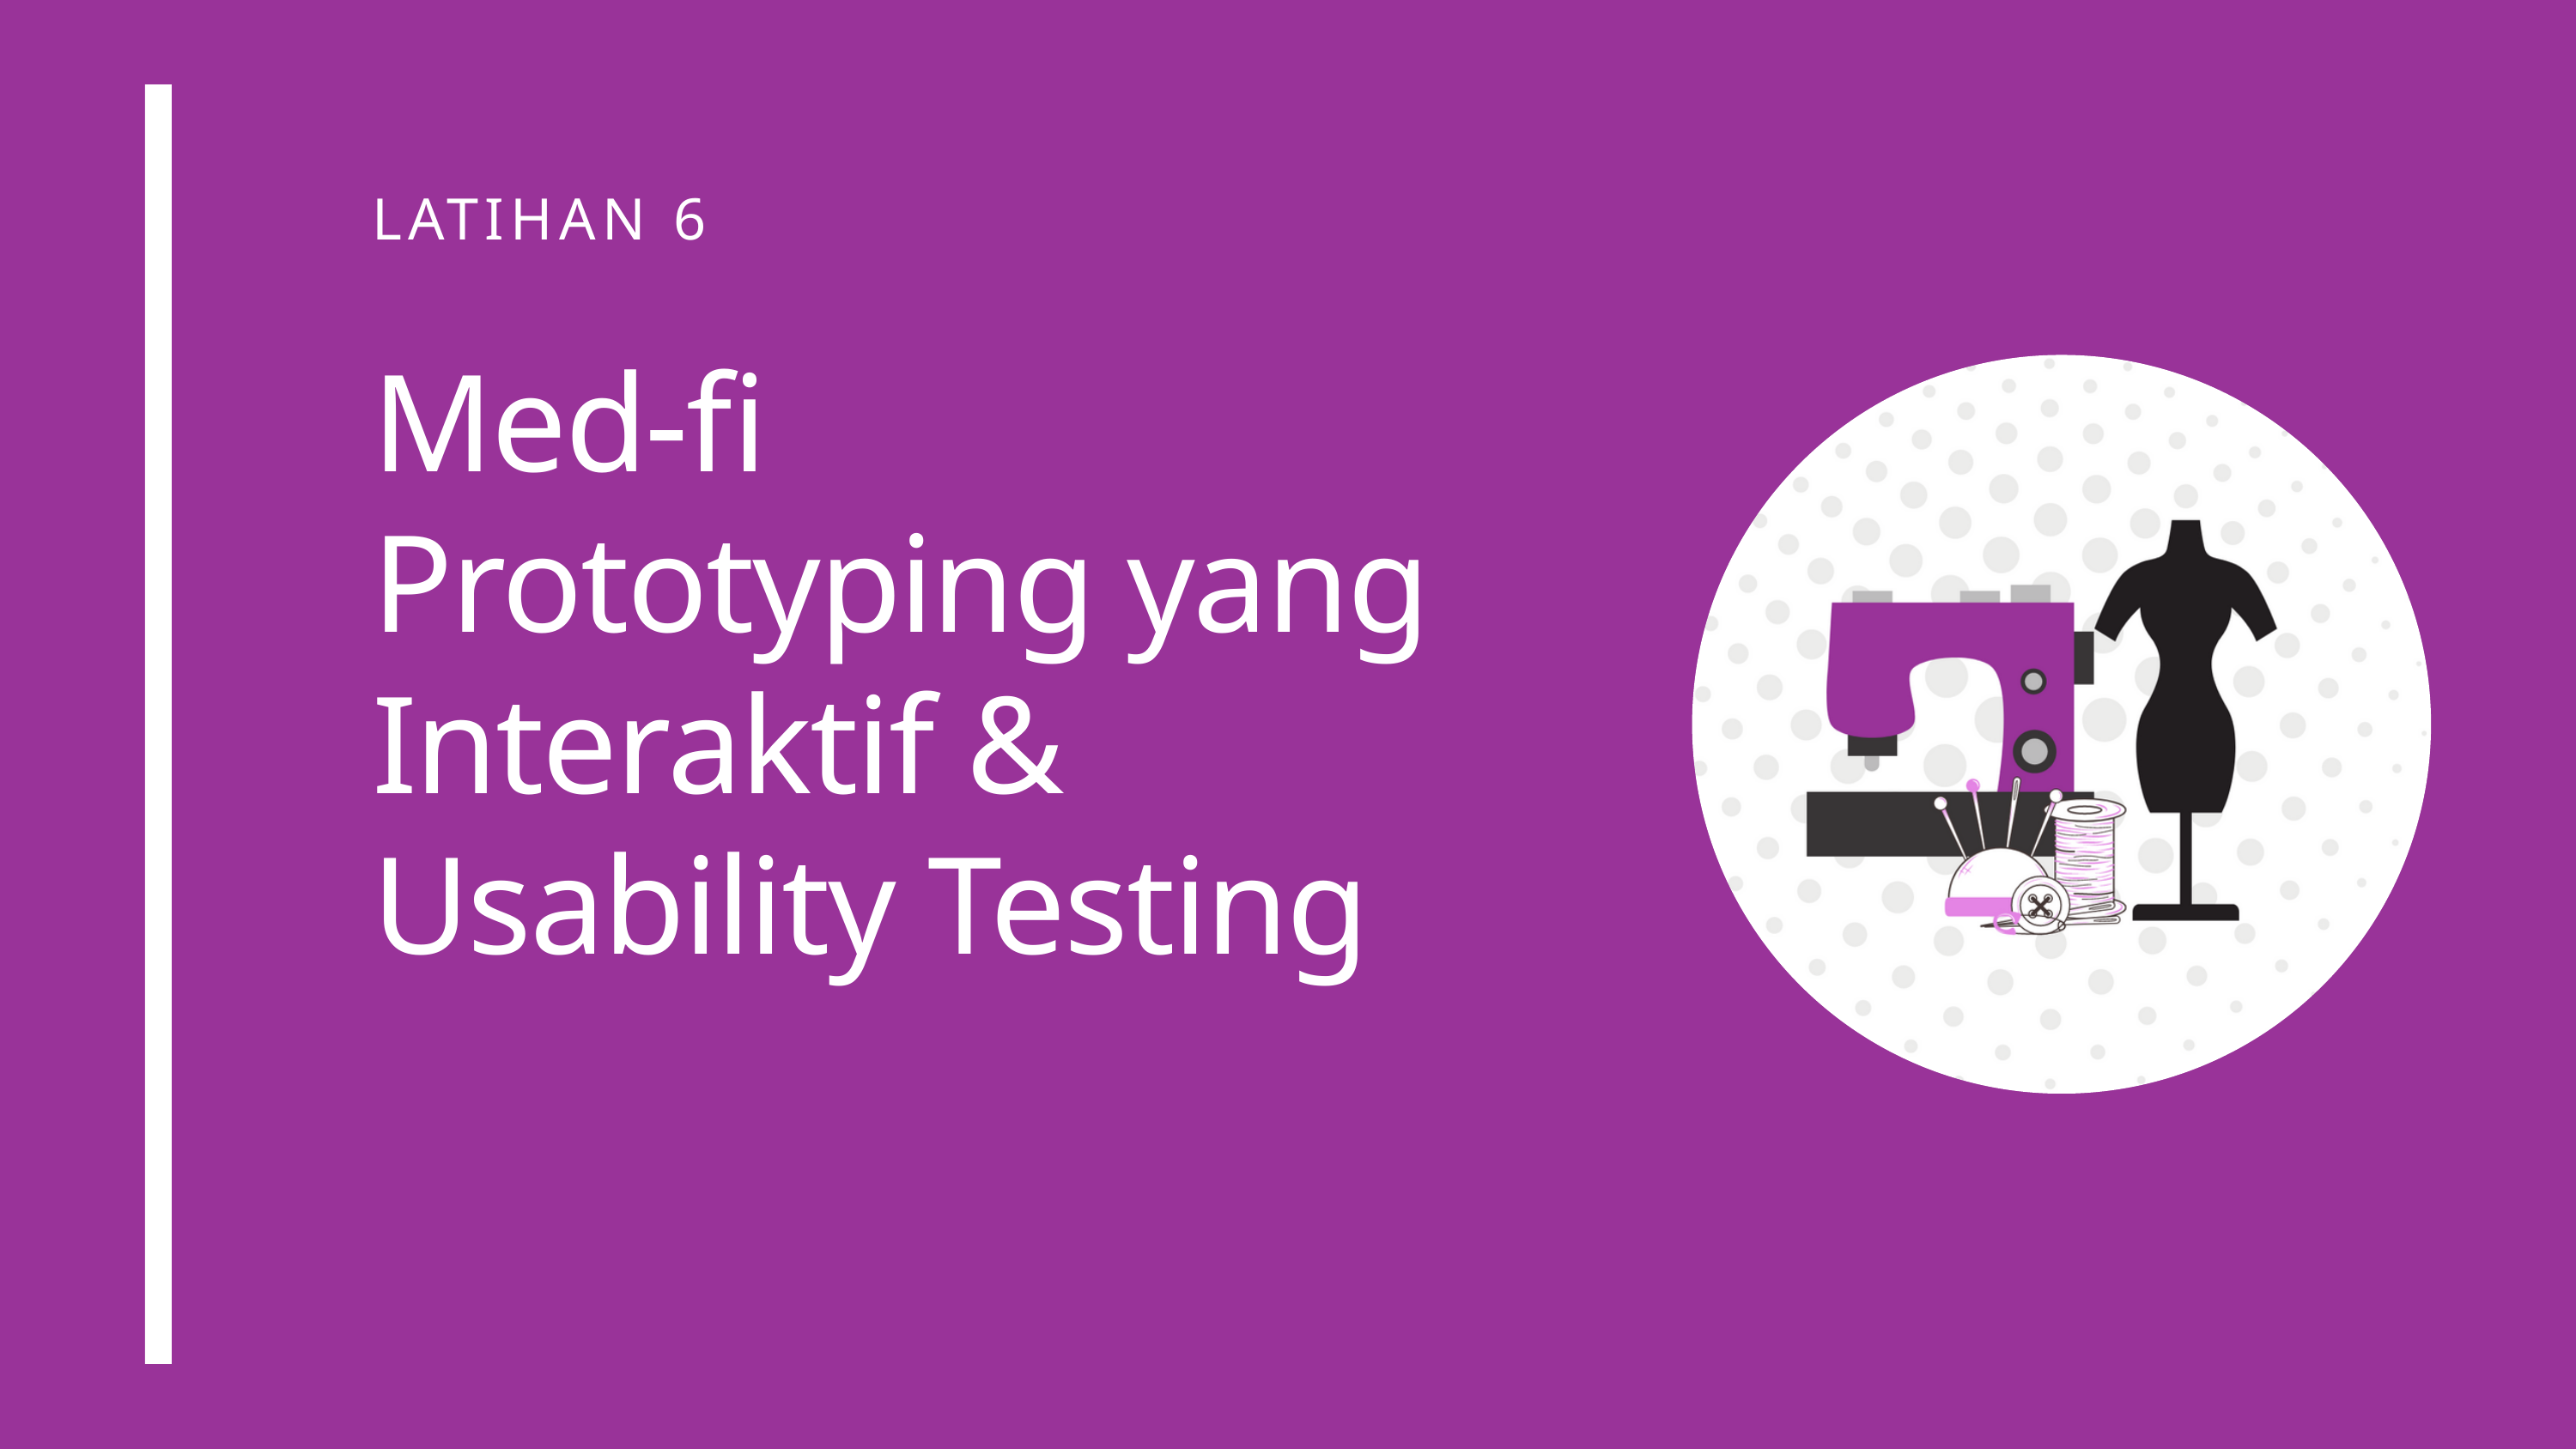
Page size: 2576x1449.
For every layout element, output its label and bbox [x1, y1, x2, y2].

text_box [1692, 355, 2432, 1094]
text_box [144, 84, 172, 1364]
text_box [371, 180, 1504, 1143]
